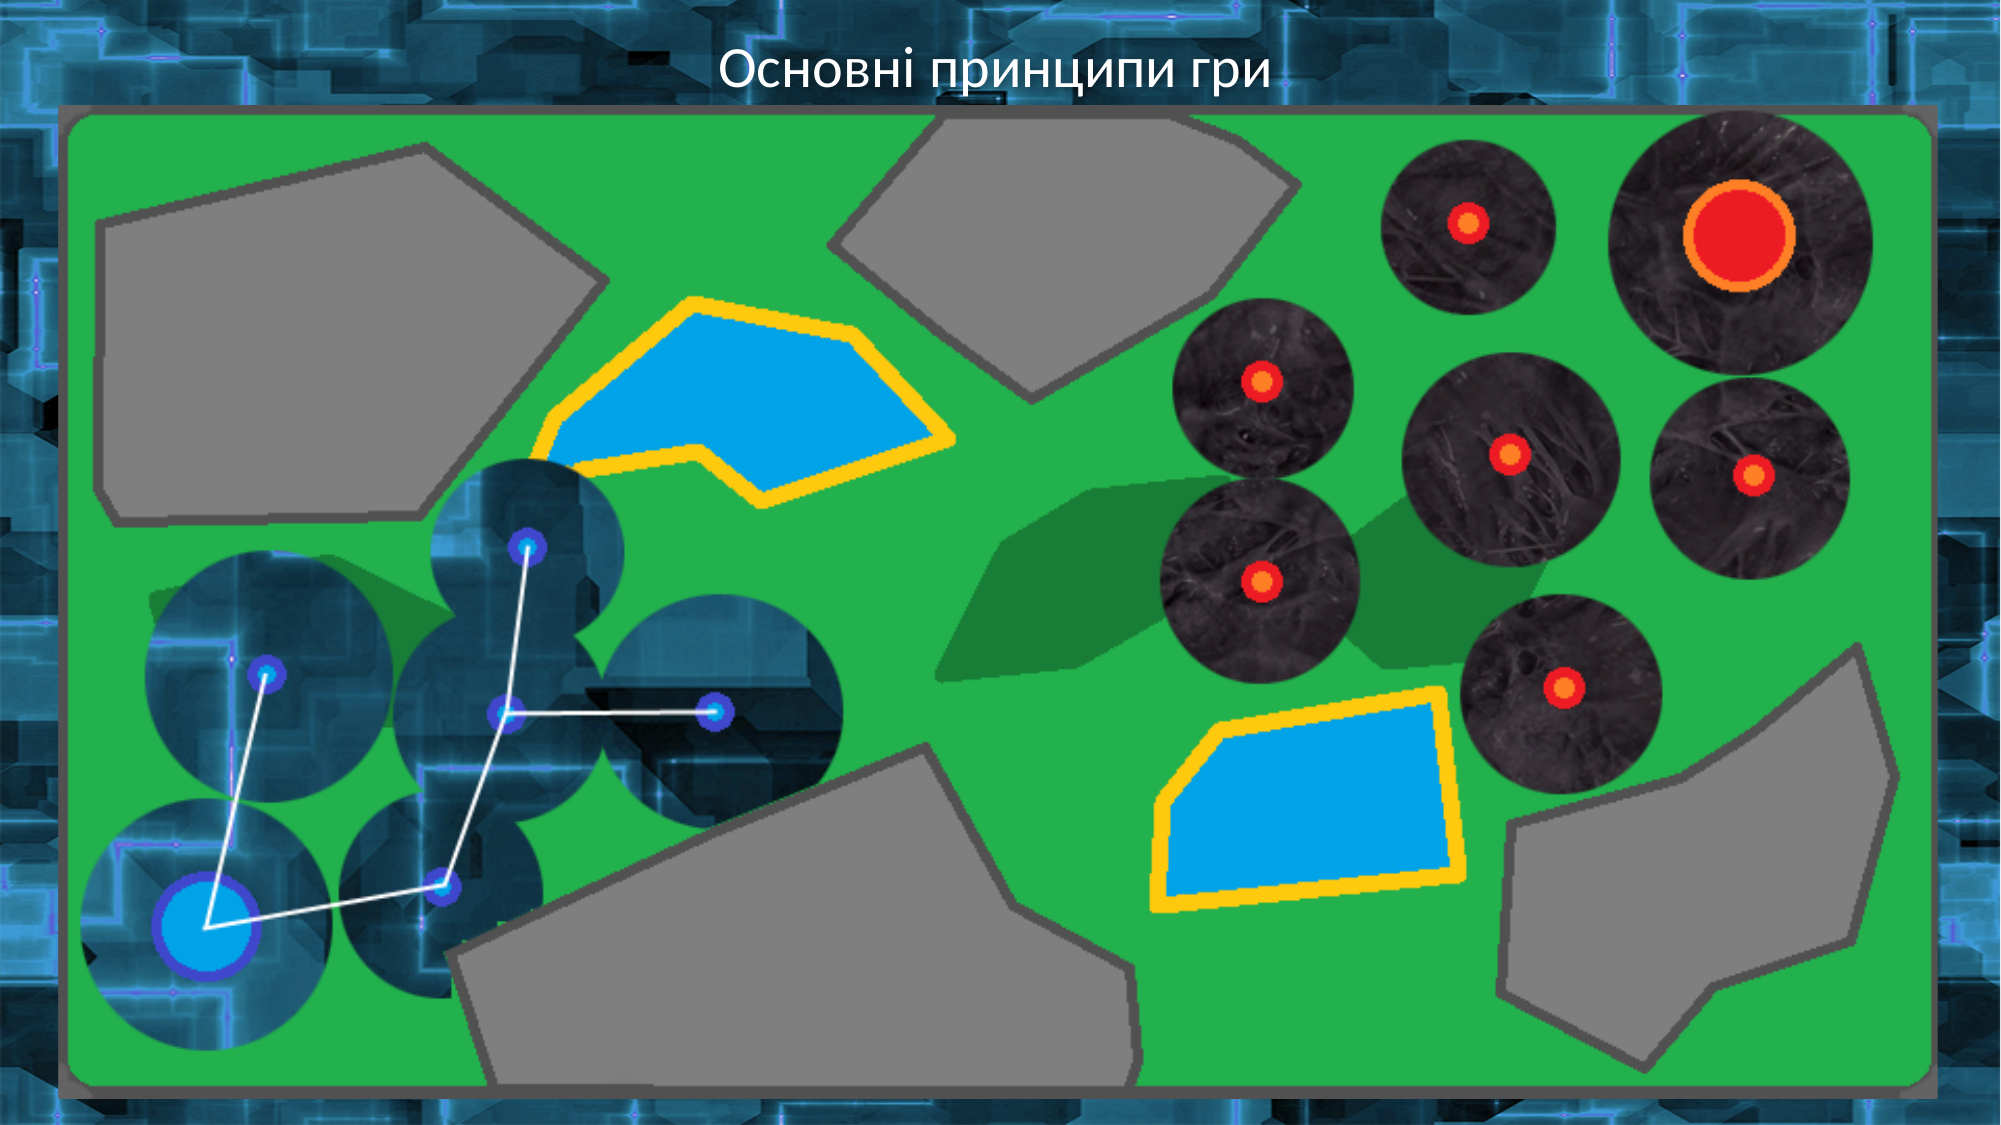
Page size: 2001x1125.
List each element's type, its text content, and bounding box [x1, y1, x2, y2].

text_box Основні принципи гри [490, 21, 1502, 105]
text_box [58, 105, 1938, 1097]
picture [0, 0, 2001, 1125]
